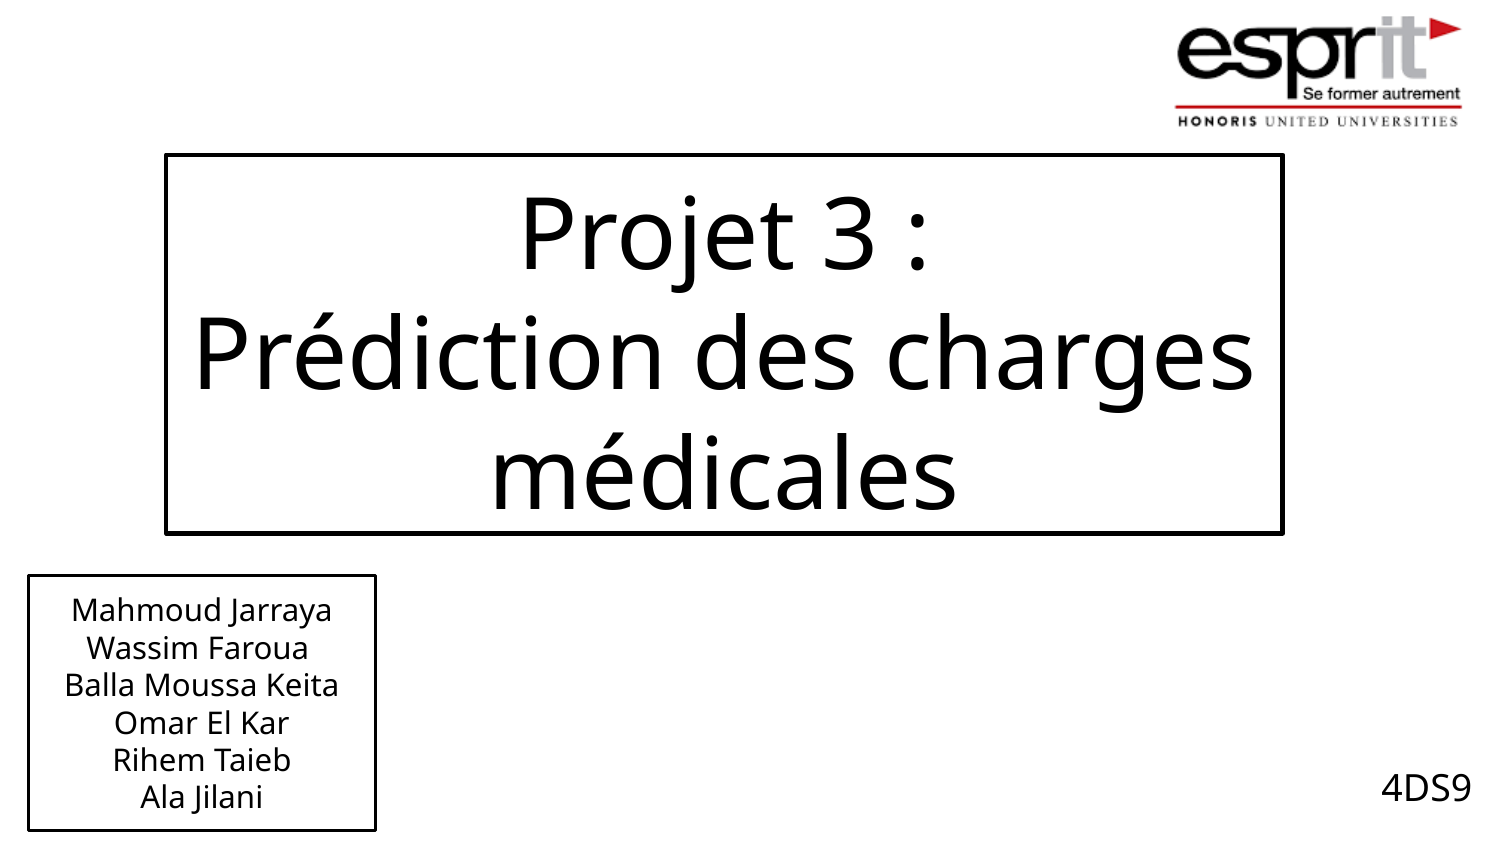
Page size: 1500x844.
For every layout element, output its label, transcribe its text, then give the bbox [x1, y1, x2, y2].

subtitle 4DS9 [945, 748, 1488, 844]
text_box Mahmoud Jarraya Wassim Faroua Balla Moussa Keita Omar El Kar Rihem Taieb Ala Jilani [28, 575, 376, 831]
picture [1151, 15, 1486, 143]
title Projet 3 : Prédiction des charges médicales [166, 154, 1283, 534]
